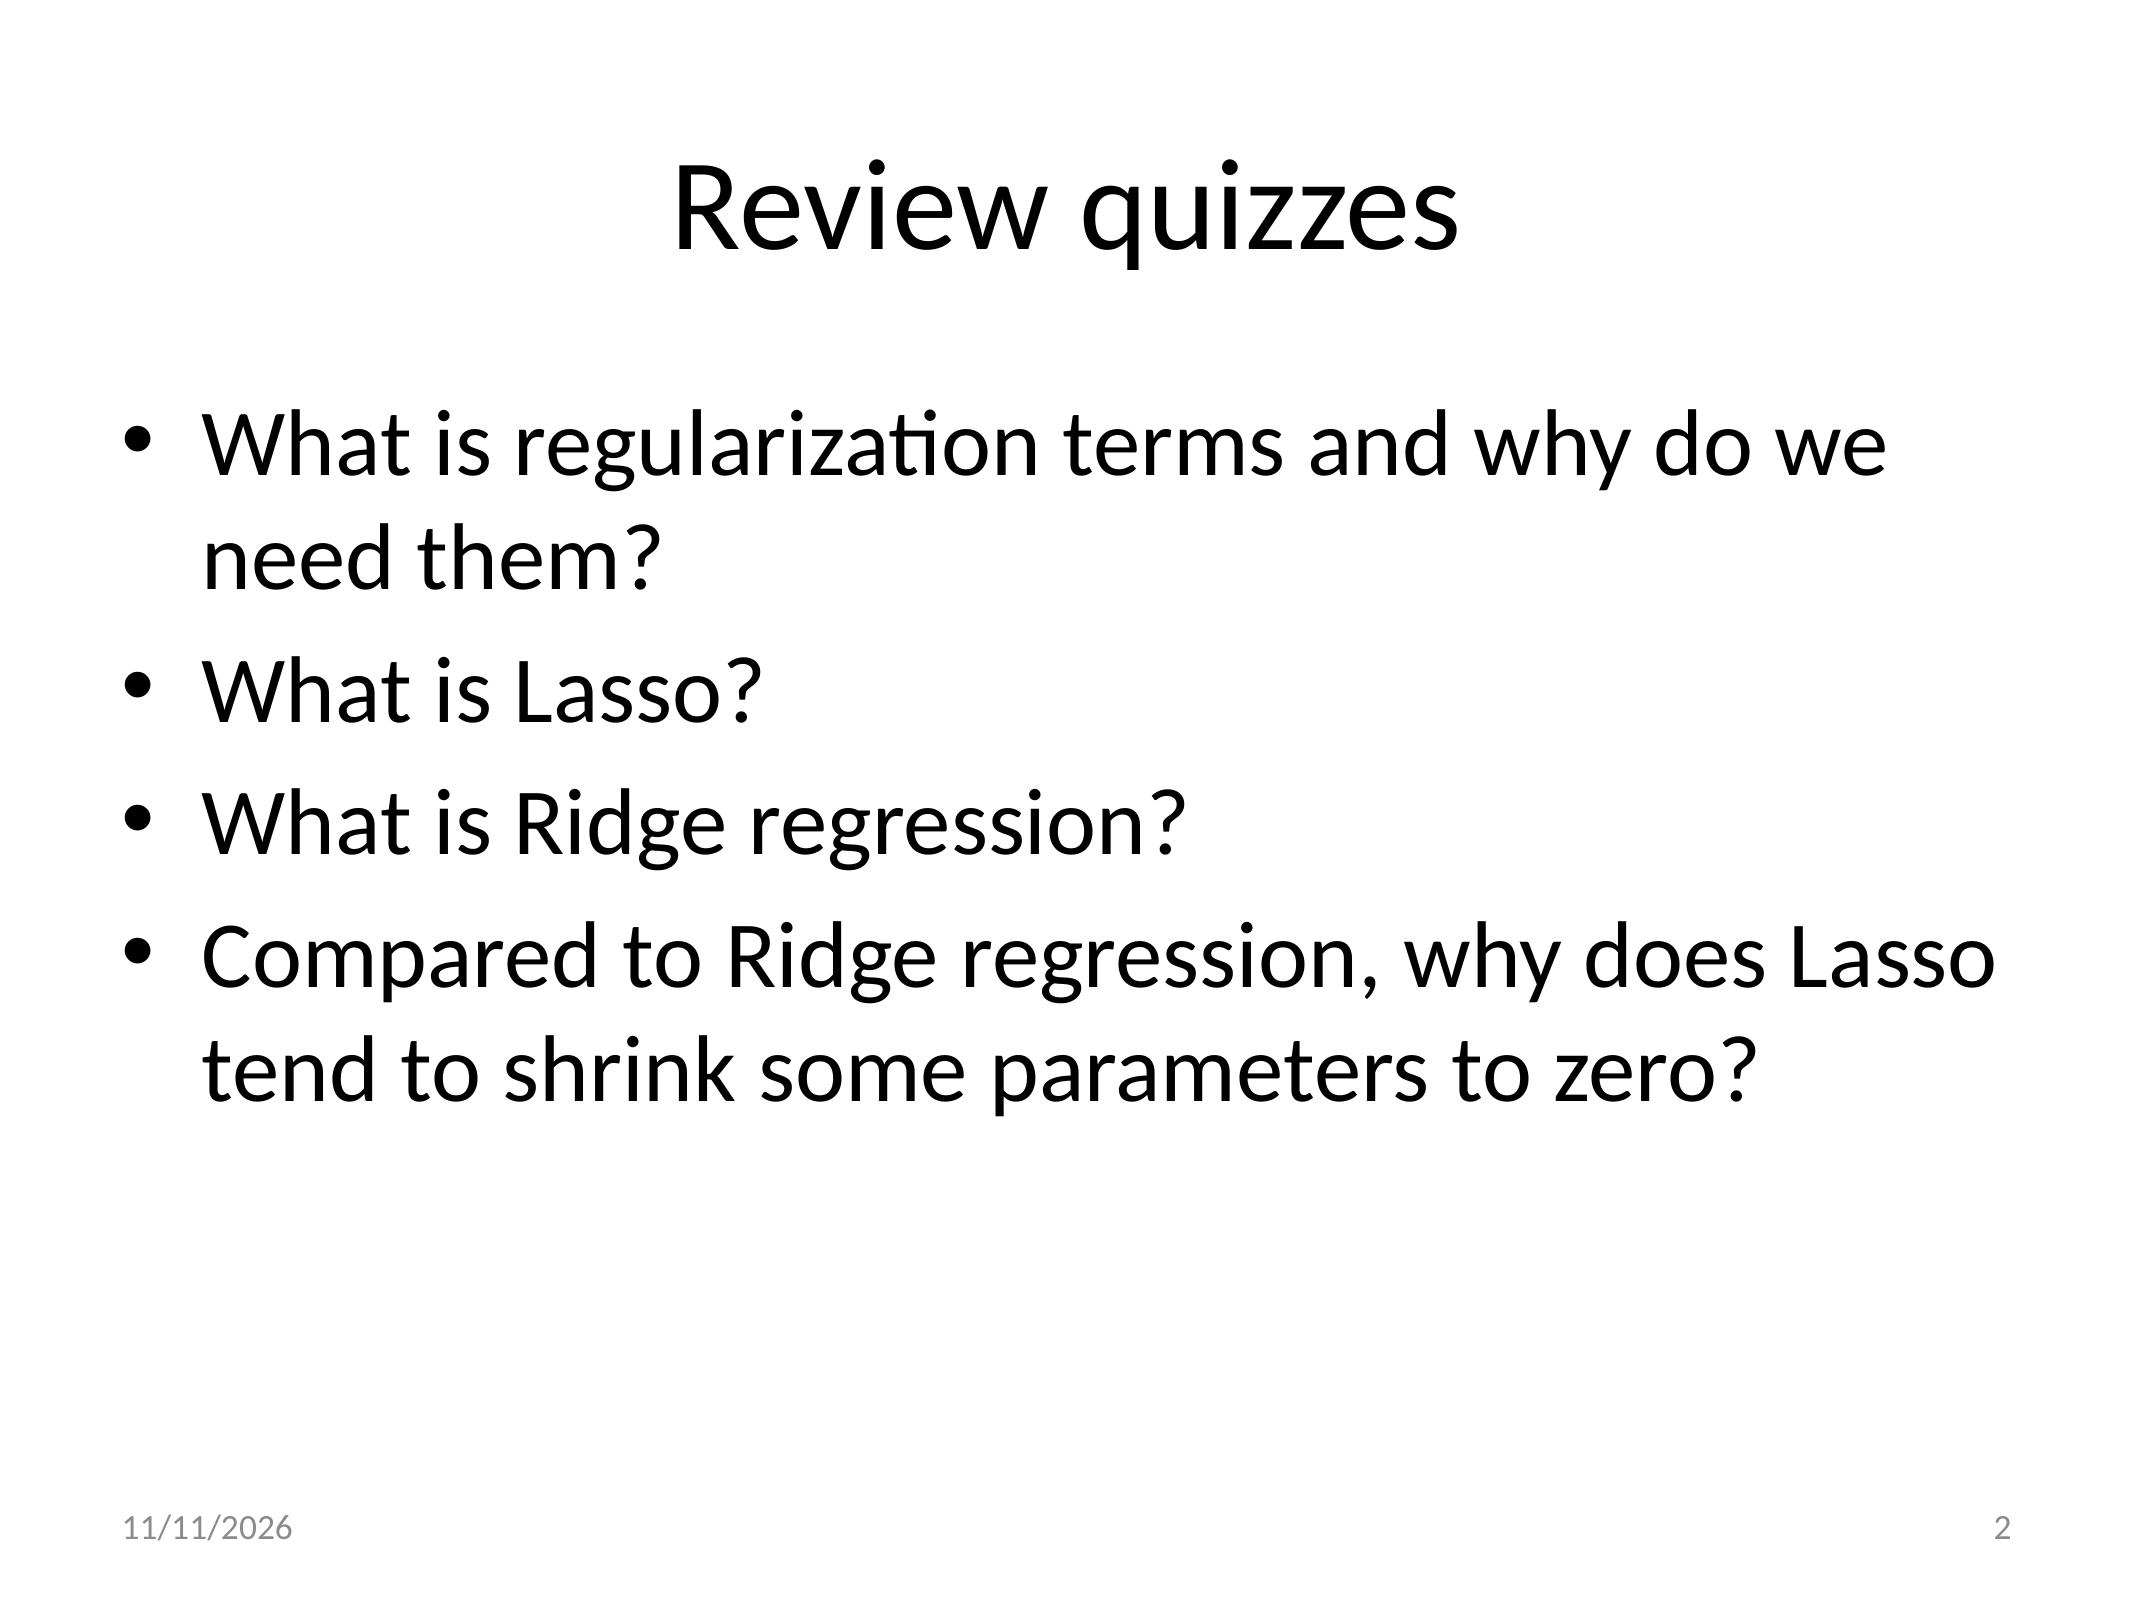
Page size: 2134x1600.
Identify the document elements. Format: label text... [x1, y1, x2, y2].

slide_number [106, 1482, 605, 1569]
title Review quizzes [106, 64, 2027, 331]
slide_number 2 [1528, 1482, 2027, 1569]
list What is regularization terms and why do we need them? What is Lasso? What is Ridge regression? Compared to Ridge regression, why does Lasso tend to shrink some parameters to zero? [106, 373, 2027, 1430]
